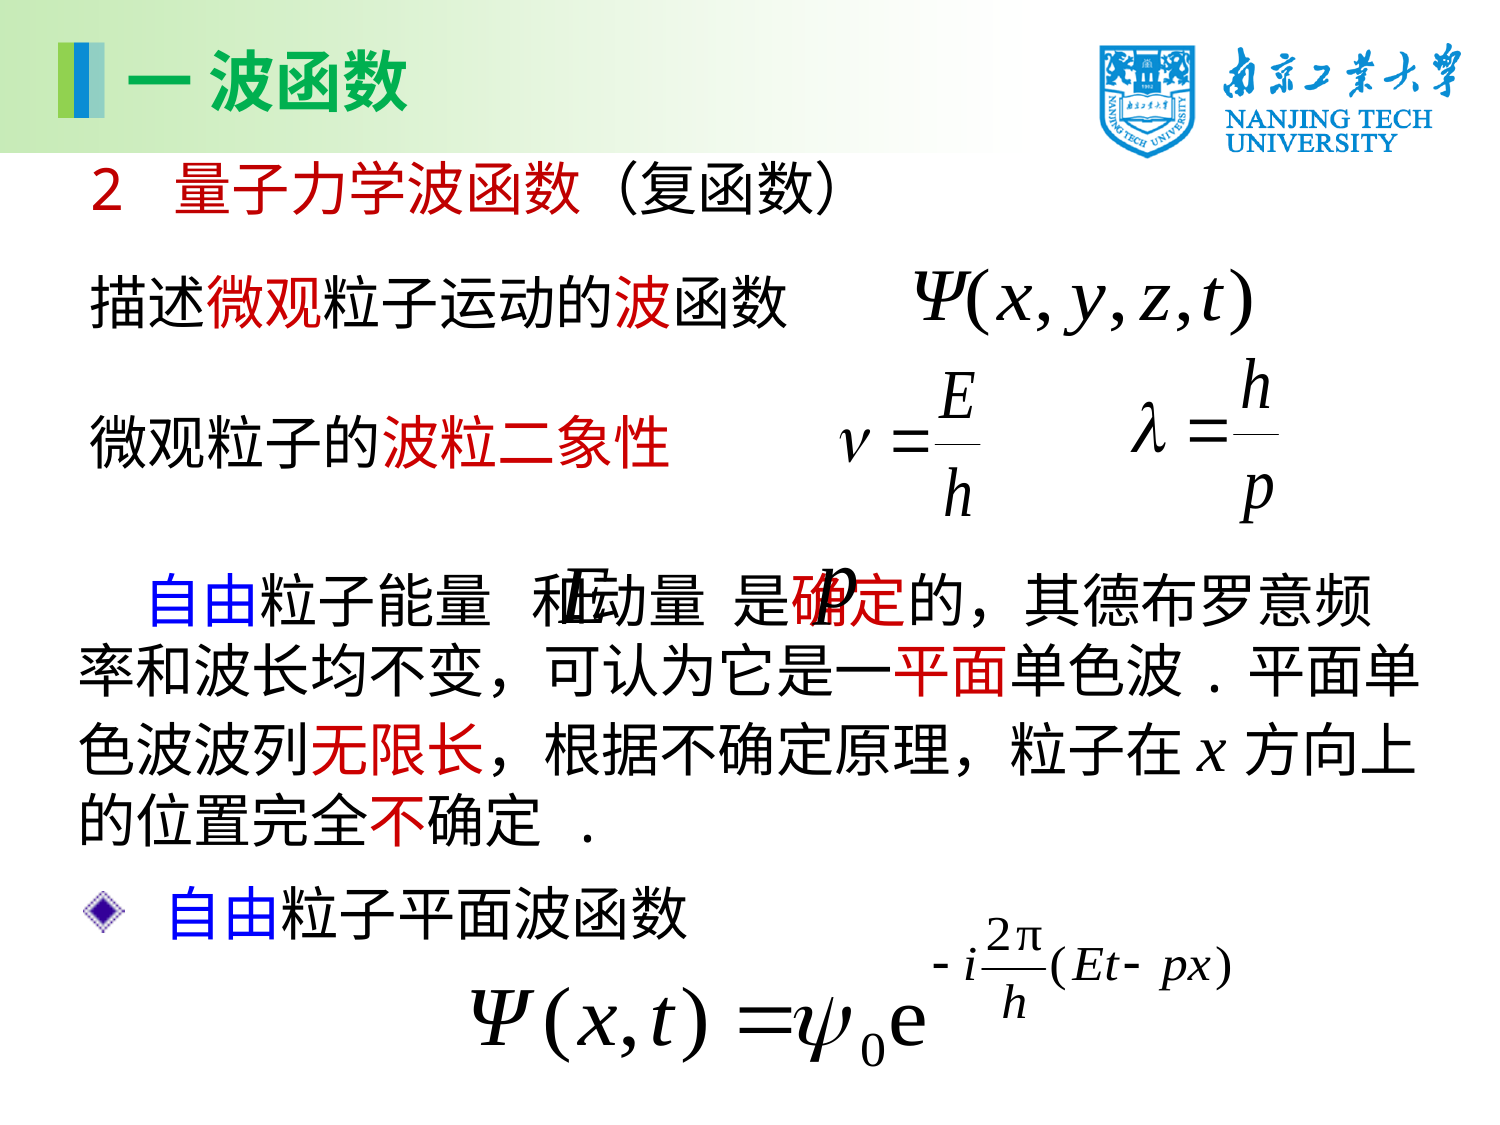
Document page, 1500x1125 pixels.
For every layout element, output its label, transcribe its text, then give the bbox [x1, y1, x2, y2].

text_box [74, 256, 1263, 343]
text_box 2 量子力学波函数（复函数） [75, 144, 1013, 230]
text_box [62, 544, 1438, 866]
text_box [74, 344, 1288, 533]
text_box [68, 869, 1251, 1088]
picture [0, 0, 1500, 1125]
text_box 一 波函数 [111, 32, 475, 127]
